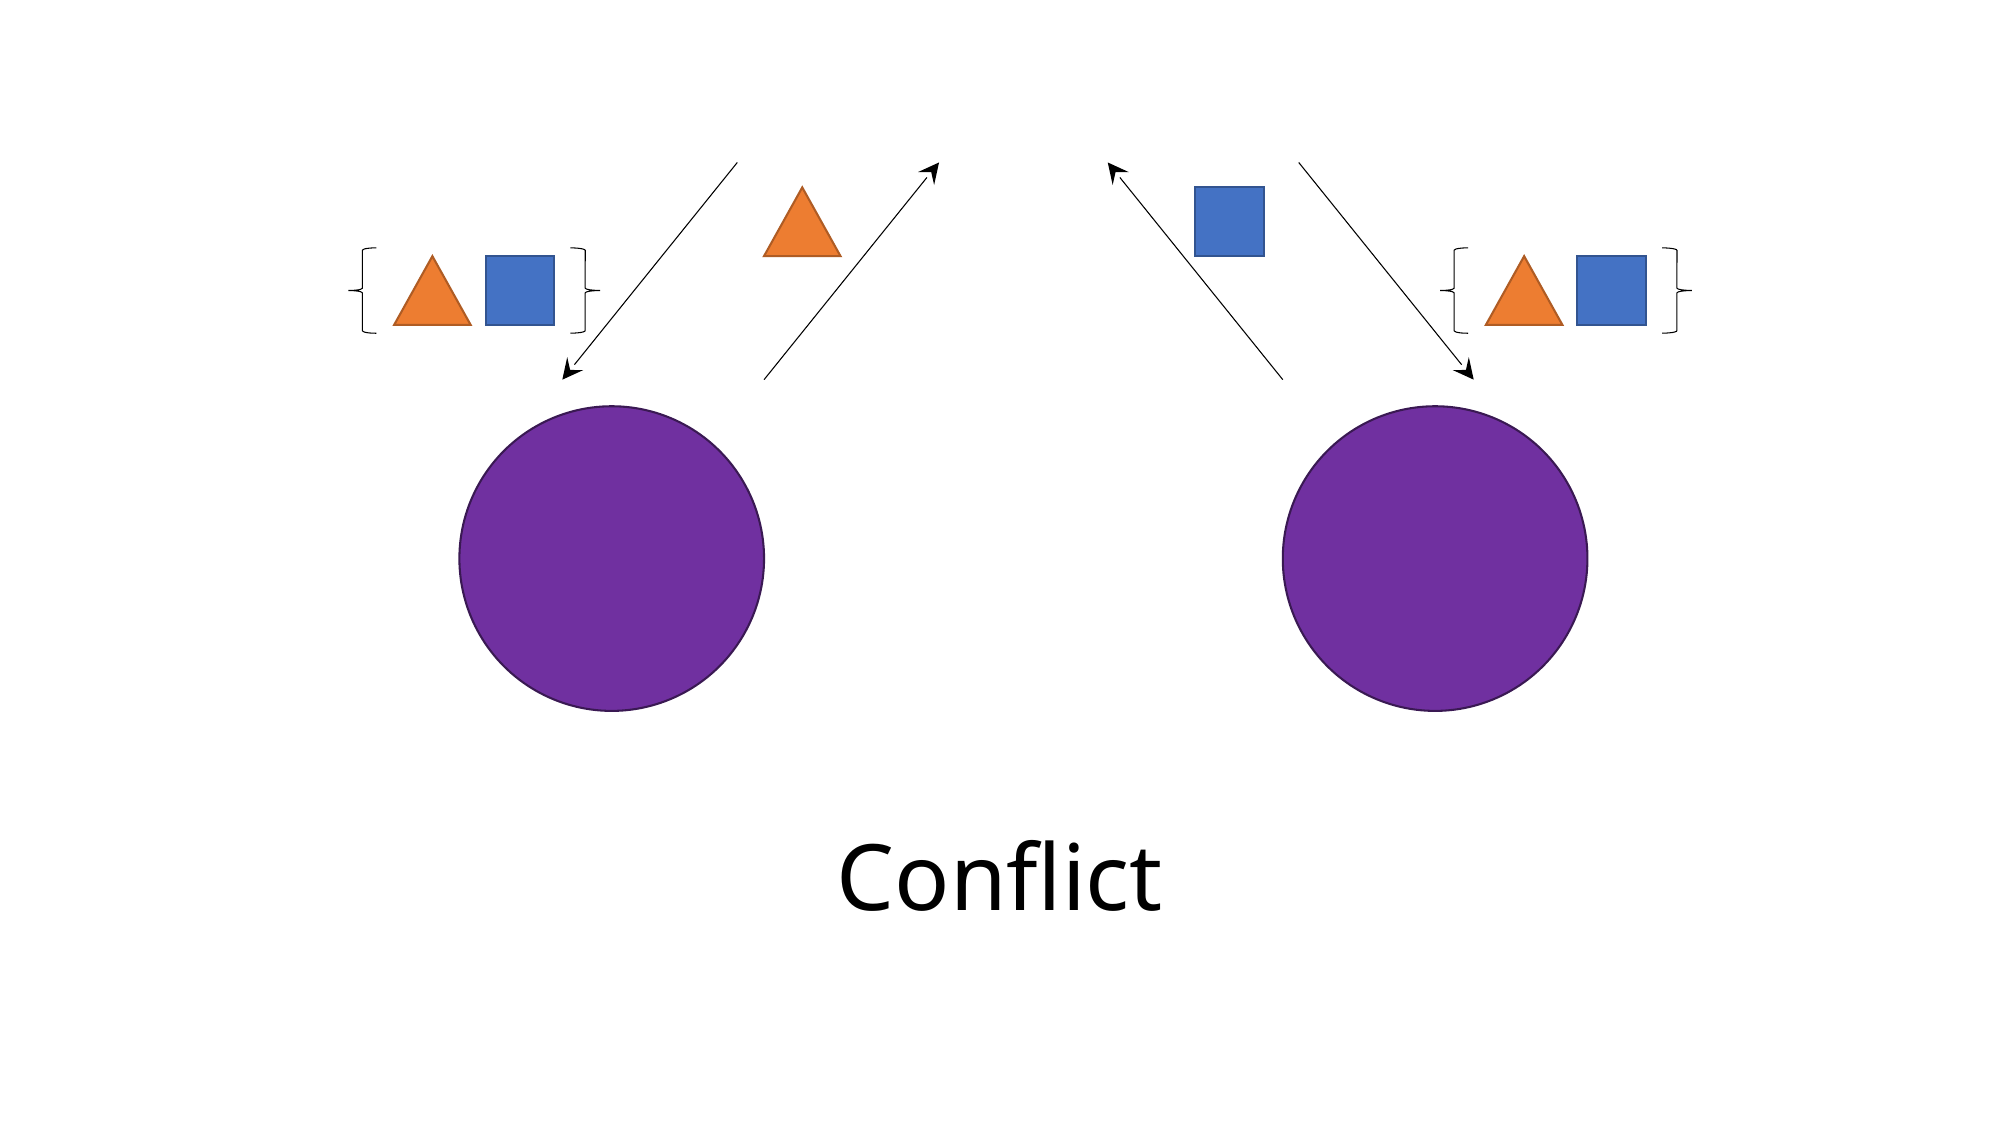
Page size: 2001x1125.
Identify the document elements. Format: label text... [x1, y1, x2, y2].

text_box [485, 255, 555, 326]
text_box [1107, 162, 1283, 380]
text_box [458, 405, 766, 712]
text_box [1576, 255, 1647, 326]
title Conflict [137, 772, 1863, 990]
text_box [1281, 405, 1589, 712]
text_box [1662, 247, 1692, 334]
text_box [764, 162, 940, 380]
text_box [1484, 254, 1565, 326]
text_box [392, 254, 473, 326]
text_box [562, 162, 738, 380]
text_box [1298, 162, 1474, 380]
text_box [348, 247, 377, 334]
